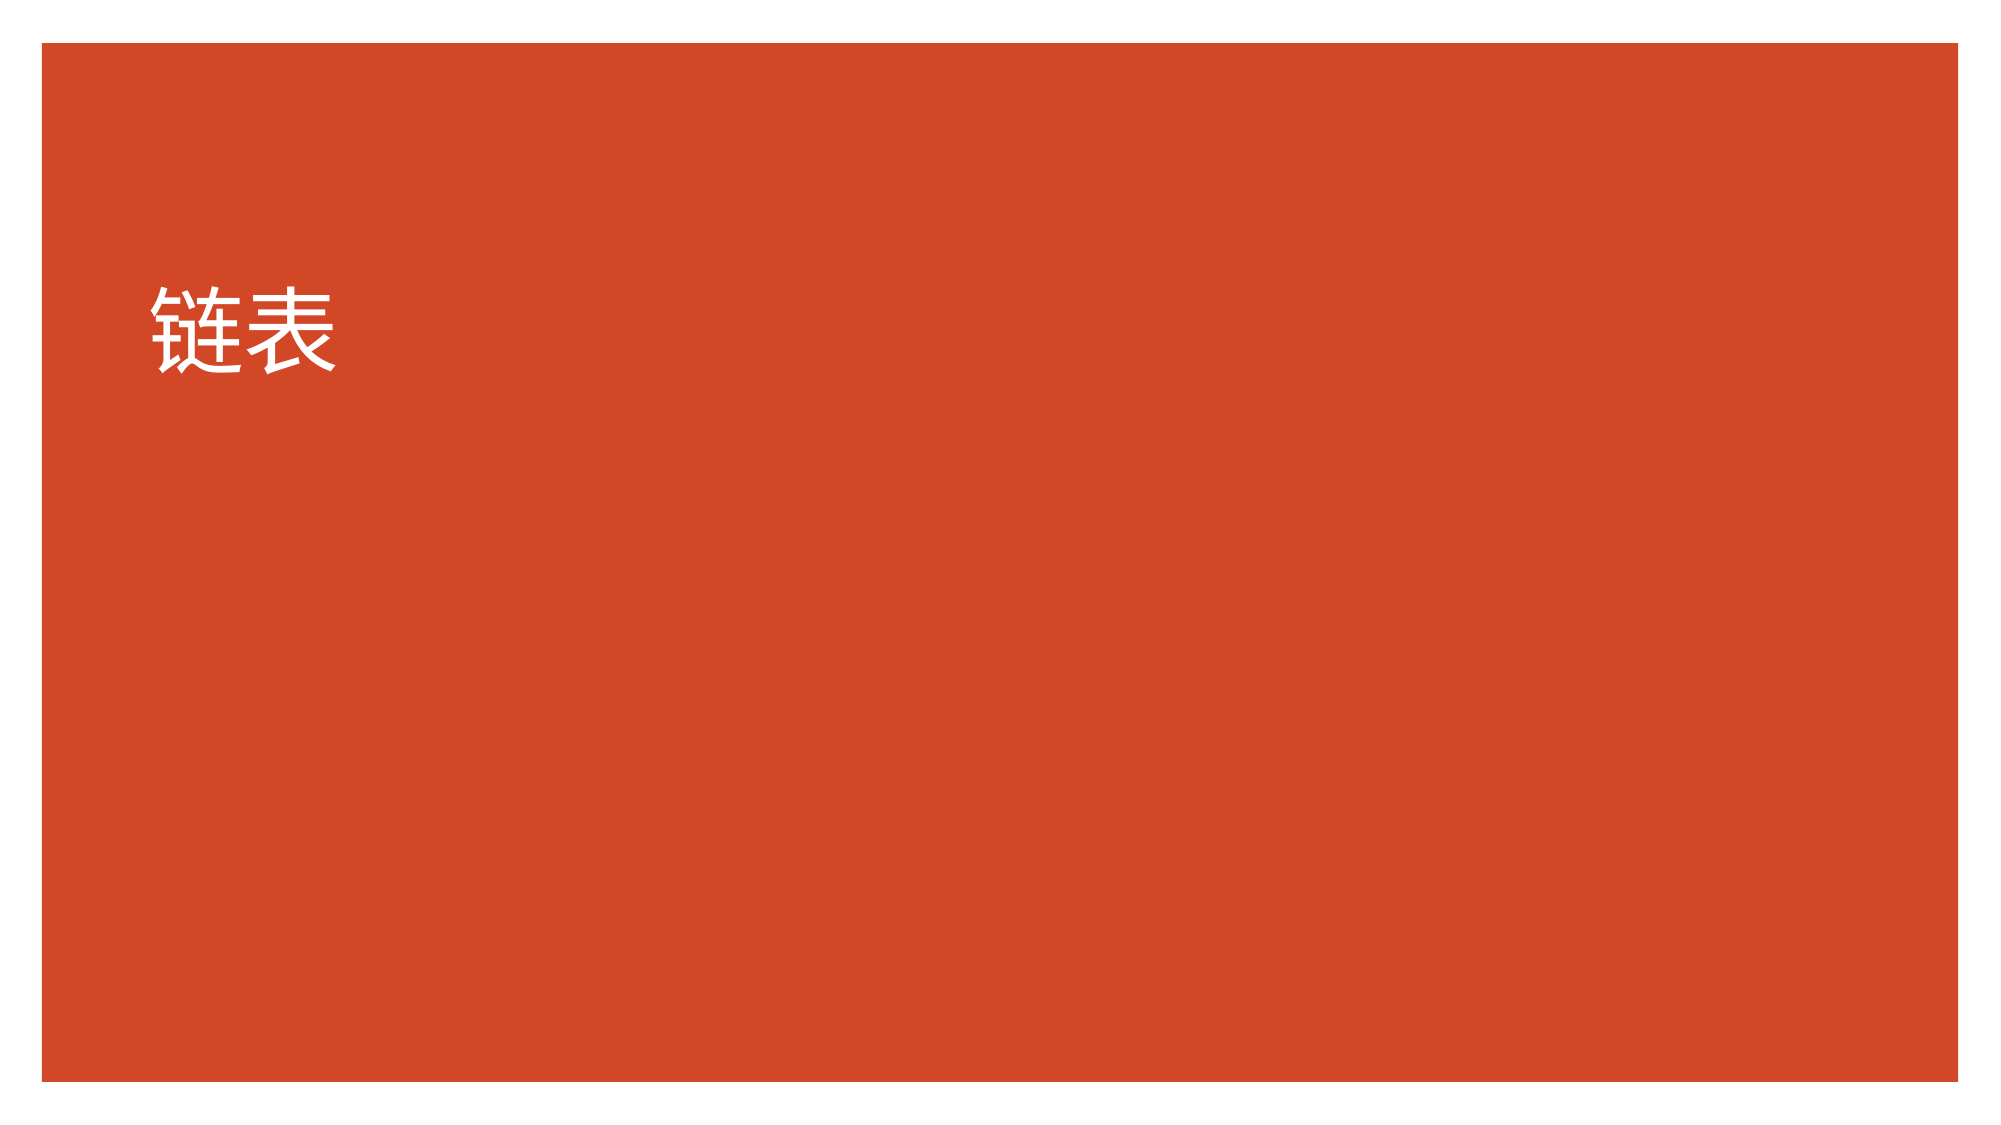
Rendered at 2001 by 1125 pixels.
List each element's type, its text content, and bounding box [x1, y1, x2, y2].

title 链表 [133, 190, 1875, 583]
